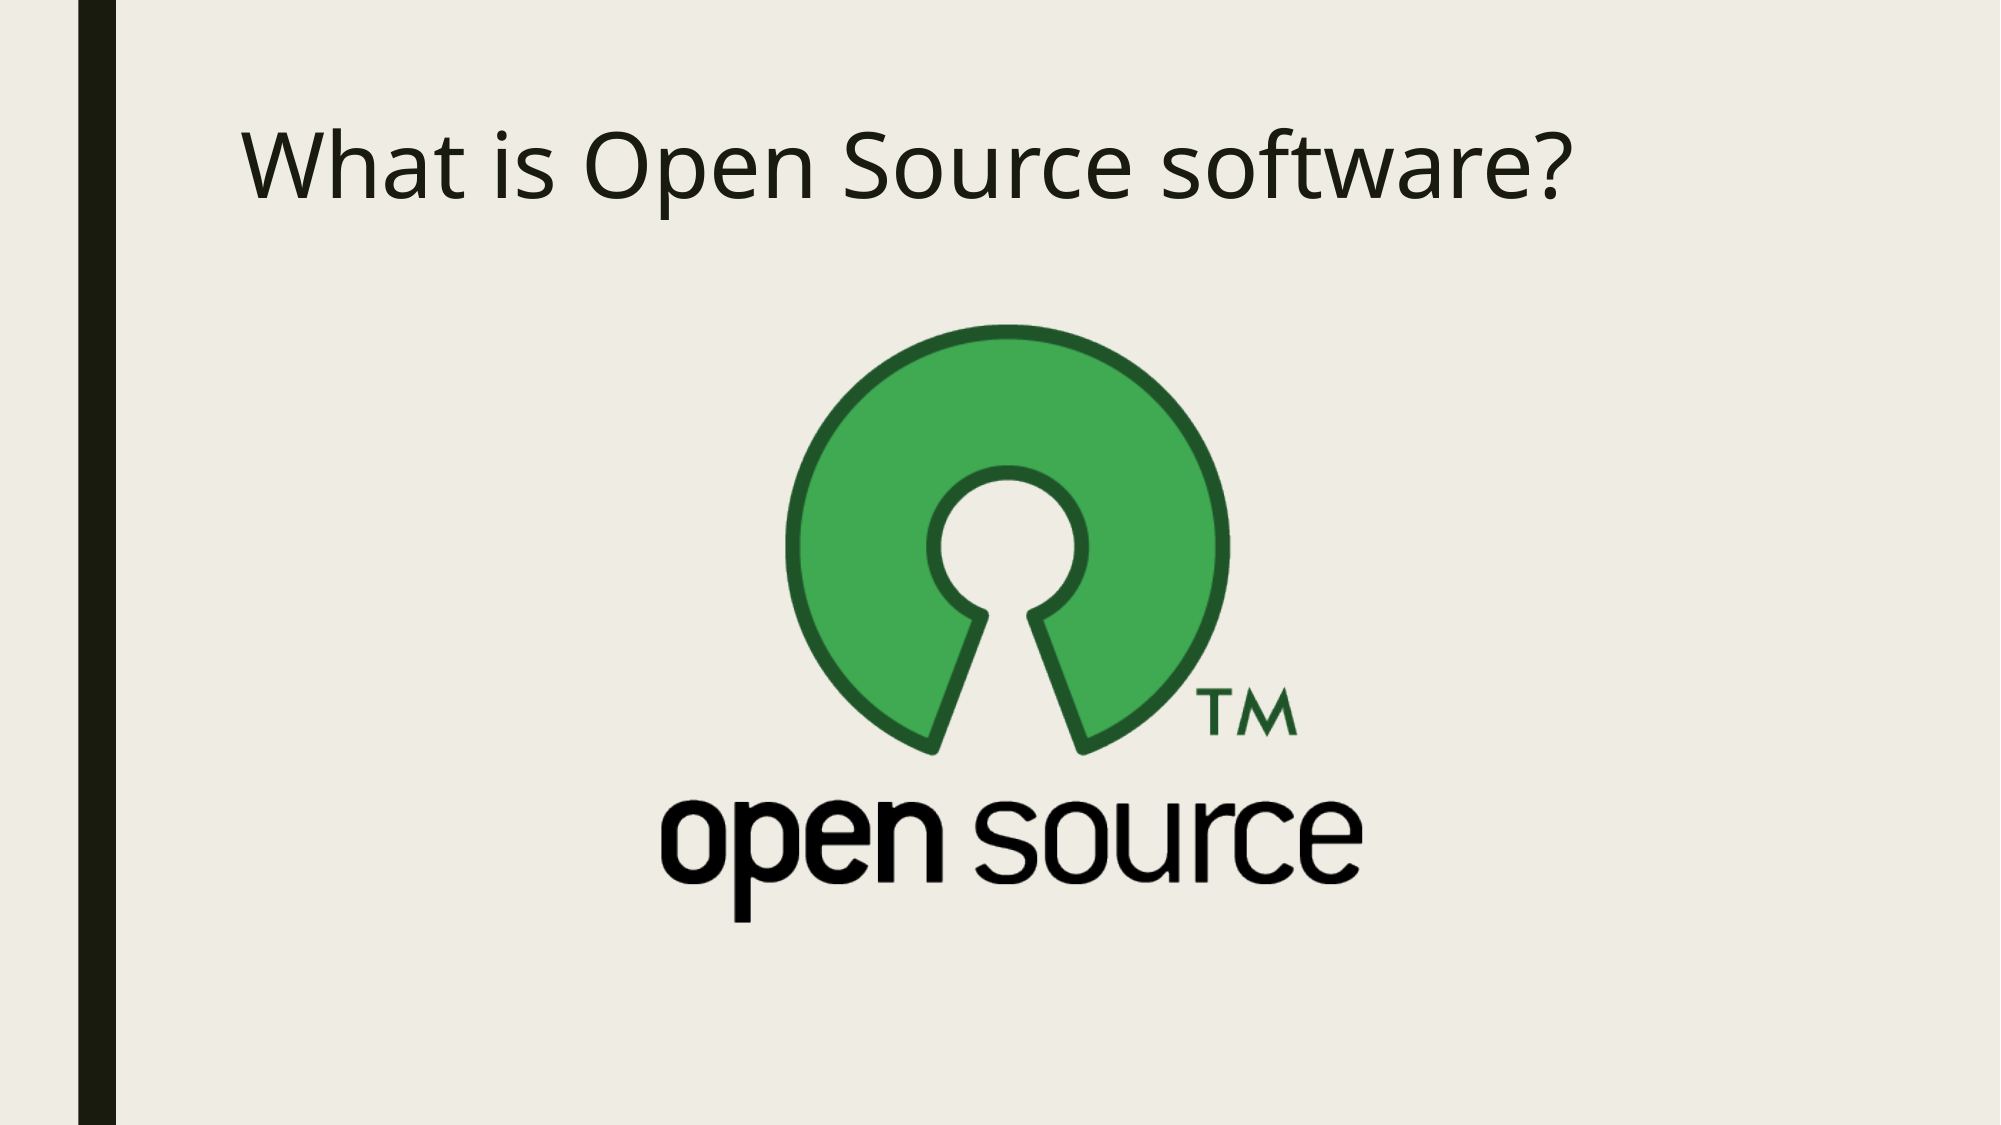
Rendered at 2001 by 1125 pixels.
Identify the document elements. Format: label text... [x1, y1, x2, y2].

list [620, 286, 1404, 963]
title What is Open Source software? [225, 112, 1800, 287]
